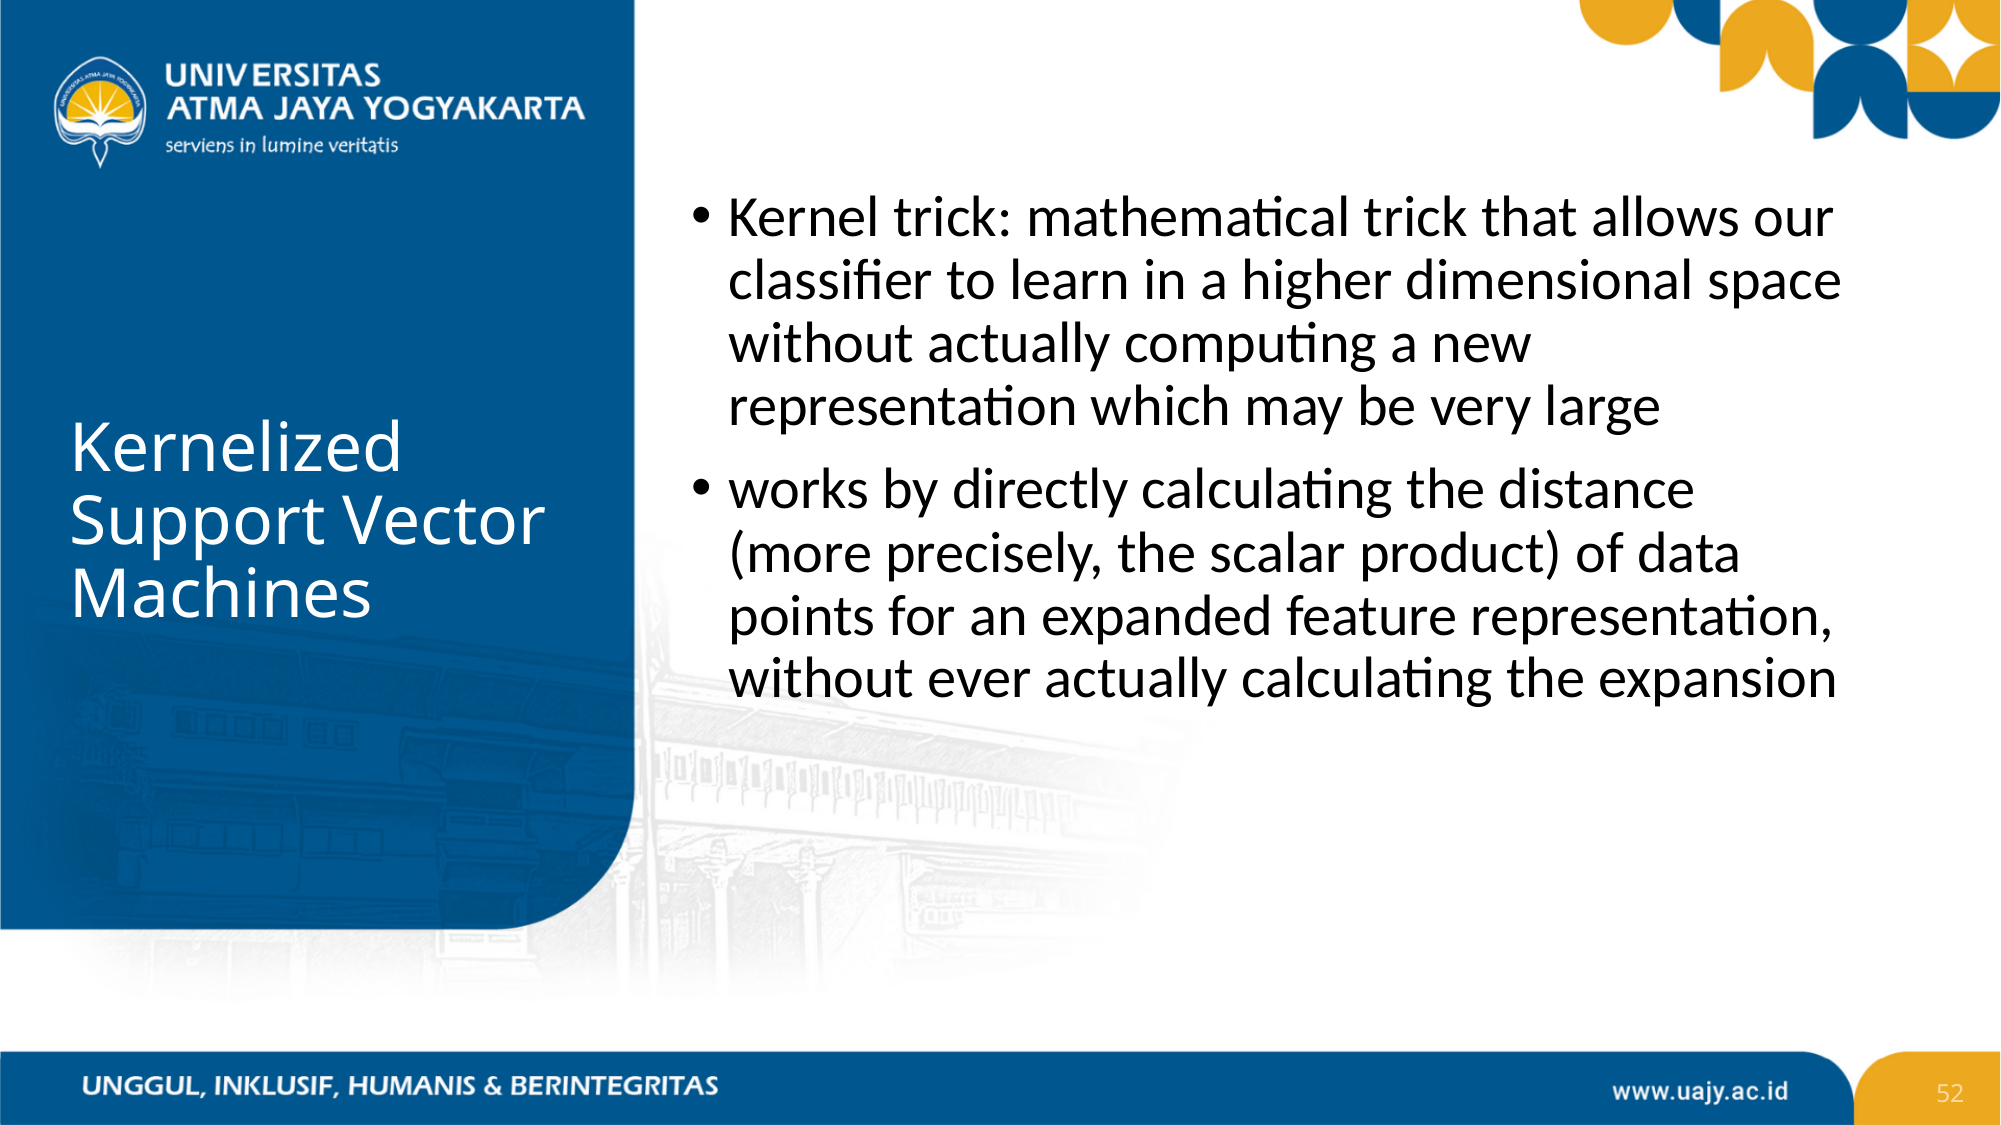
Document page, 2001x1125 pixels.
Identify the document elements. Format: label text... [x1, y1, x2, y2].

slide_number 52 [1900, 1070, 2000, 1115]
title Kernelized Support Vector Machines [54, 369, 574, 677]
list Kernel trick: mathematical trick that allows our classifier to learn in a higher dimensional space without actually computing a new representation which may be very large works by directly calculating the distance (more precisely, the scalar product) of data points for an expanded feature representation, without ever actually calculating the expansion [676, 178, 1868, 997]
picture [0, 0, 2001, 1125]
